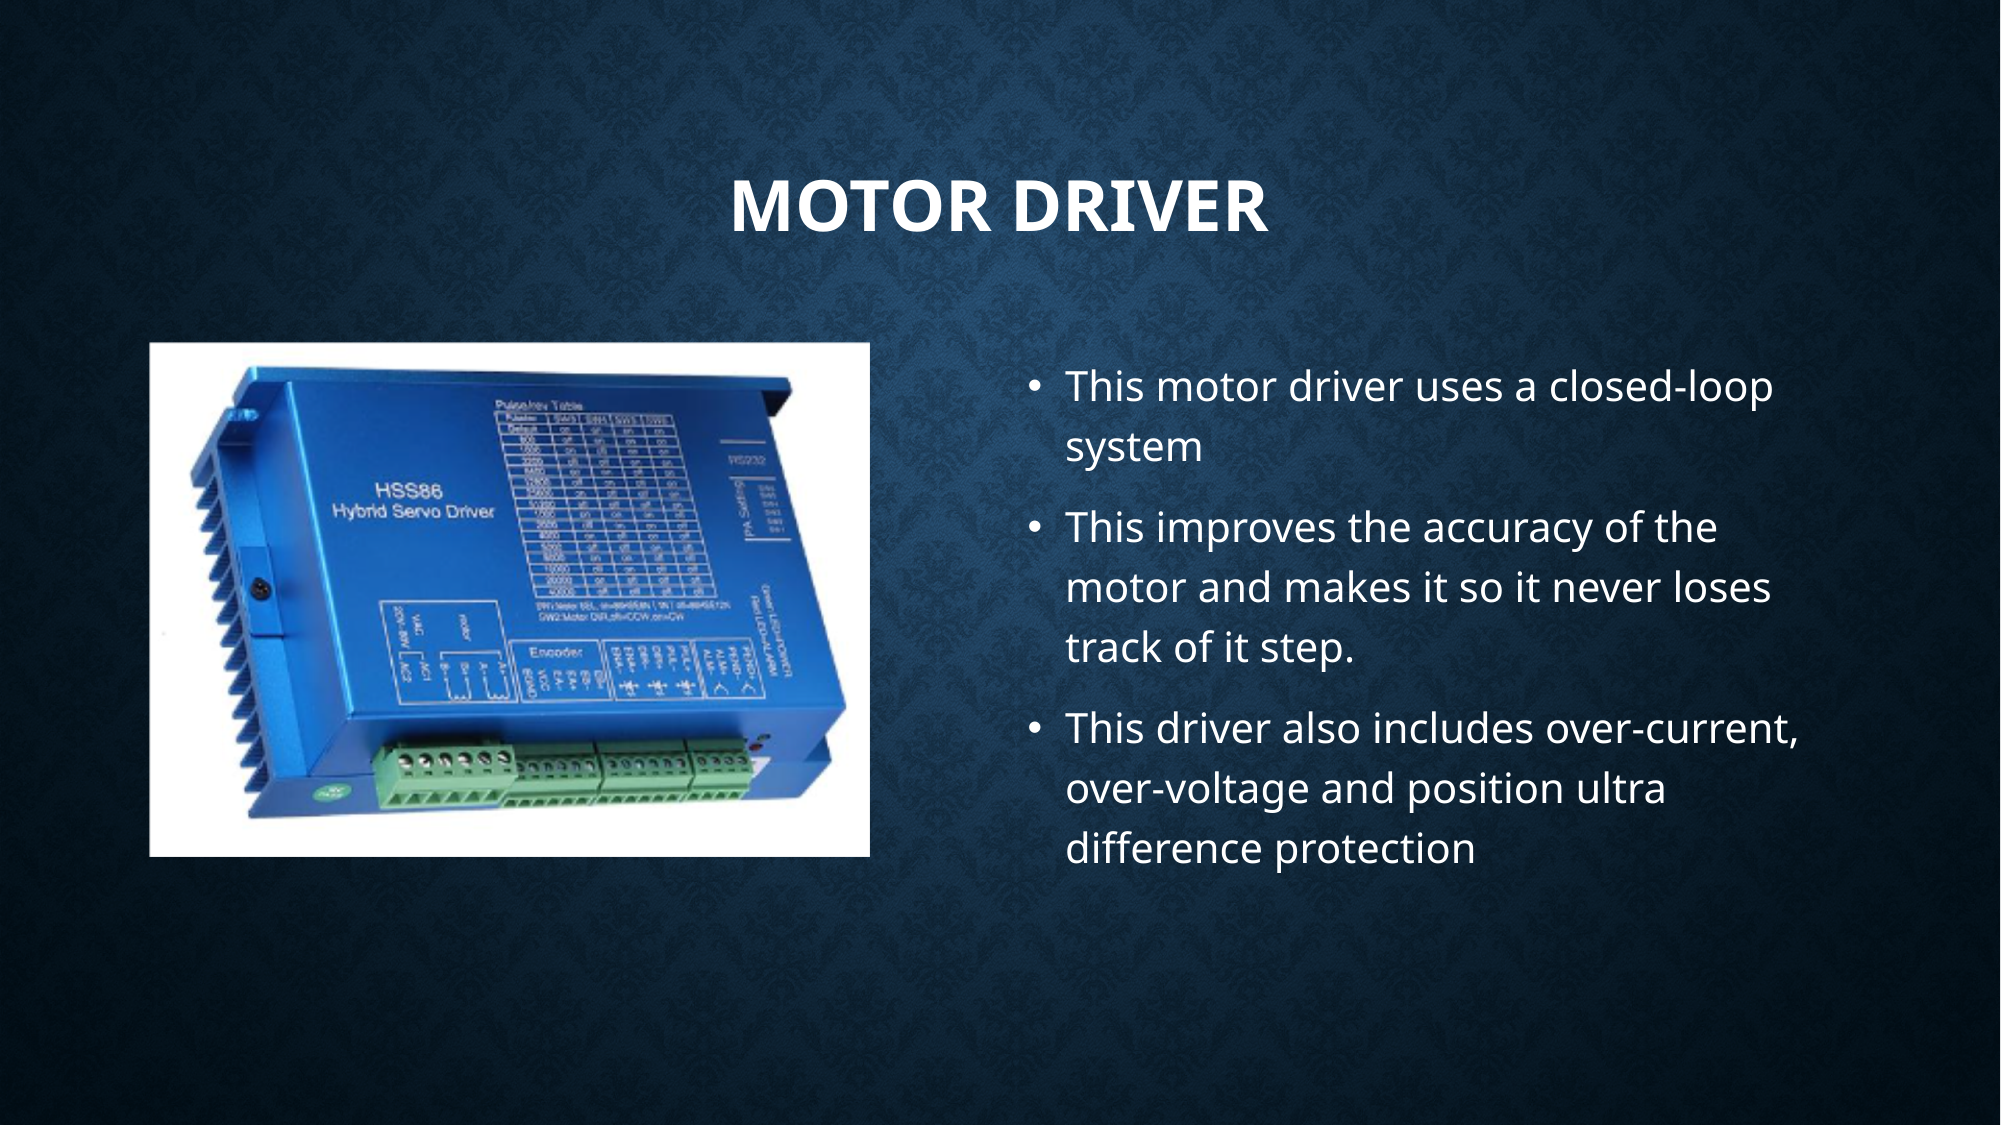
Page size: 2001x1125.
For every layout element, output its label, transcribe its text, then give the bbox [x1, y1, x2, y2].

list This motor driver uses a closed-loop system This improves the accuracy of the motor and makes it so it never loses track of it step. This driver also includes over-current, over-voltage and position ultra difference protection [1012, 342, 1849, 950]
picture [151, 344, 252, 856]
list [252, 239, 768, 960]
picture [768, 344, 870, 856]
title Motor Driver [149, 99, 1849, 318]
